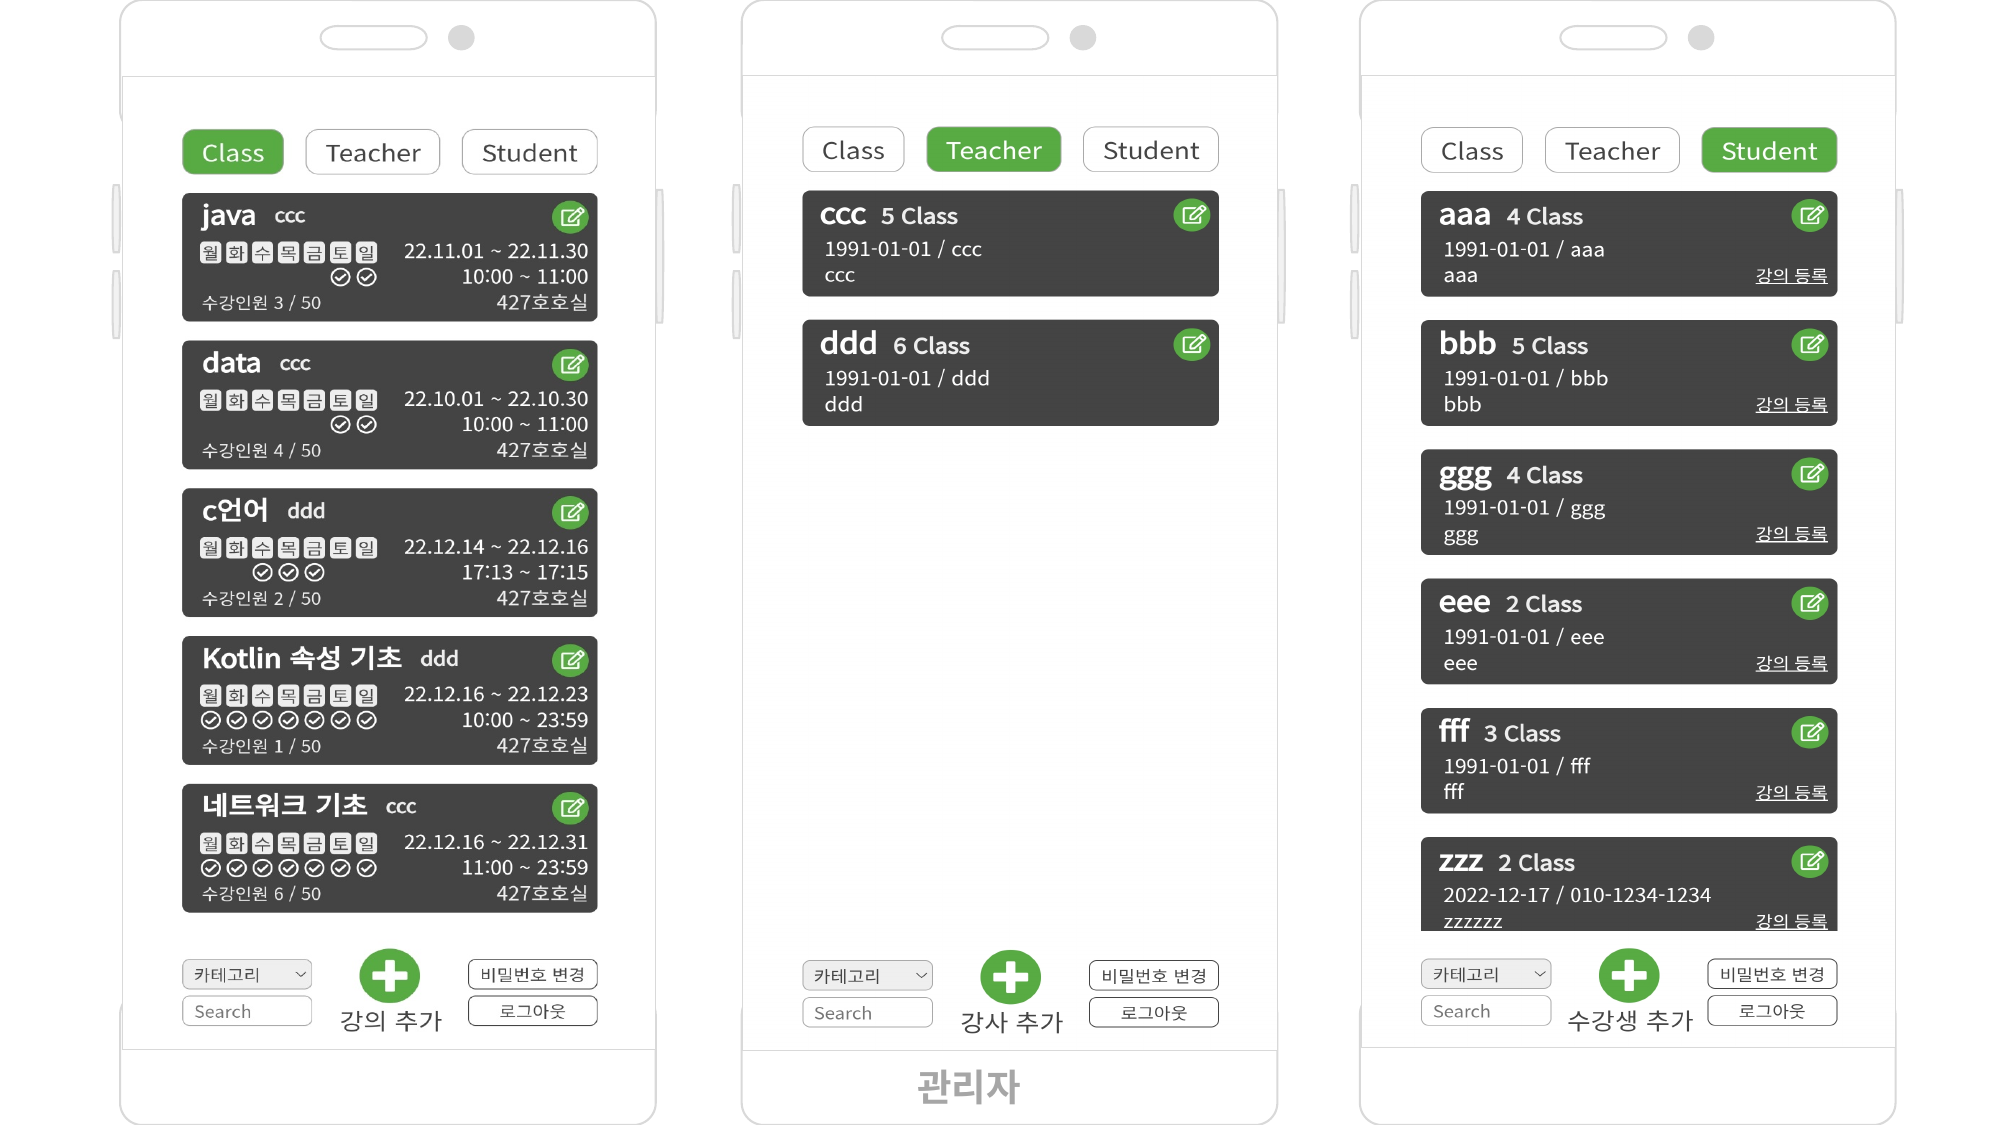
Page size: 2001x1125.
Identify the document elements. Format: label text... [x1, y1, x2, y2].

text_box [1358, 0, 1897, 121]
text_box [1559, 24, 1668, 51]
text_box [731, 184, 742, 254]
text_box [1896, 188, 1905, 324]
text_box [1358, 1004, 1897, 1125]
text_box [319, 24, 428, 51]
text_box [740, 0, 1279, 119]
text_box [119, 1003, 657, 1125]
text_box [656, 188, 665, 324]
picture [1361, 75, 1896, 1048]
text_box [740, 1006, 1279, 1125]
text_box [111, 184, 122, 254]
text_box [1687, 25, 1715, 51]
text_box [1278, 188, 1286, 324]
text_box [448, 25, 475, 51]
text_box [731, 270, 742, 340]
picture [742, 75, 1278, 1051]
text_box [119, 0, 657, 122]
text_box [1349, 270, 1360, 340]
text_box [111, 270, 122, 340]
picture [122, 76, 656, 1050]
text_box [1069, 25, 1097, 51]
text_box [1349, 184, 1360, 254]
text_box [941, 24, 1050, 51]
text_box 관리자 ver. [902, 1056, 1117, 1125]
